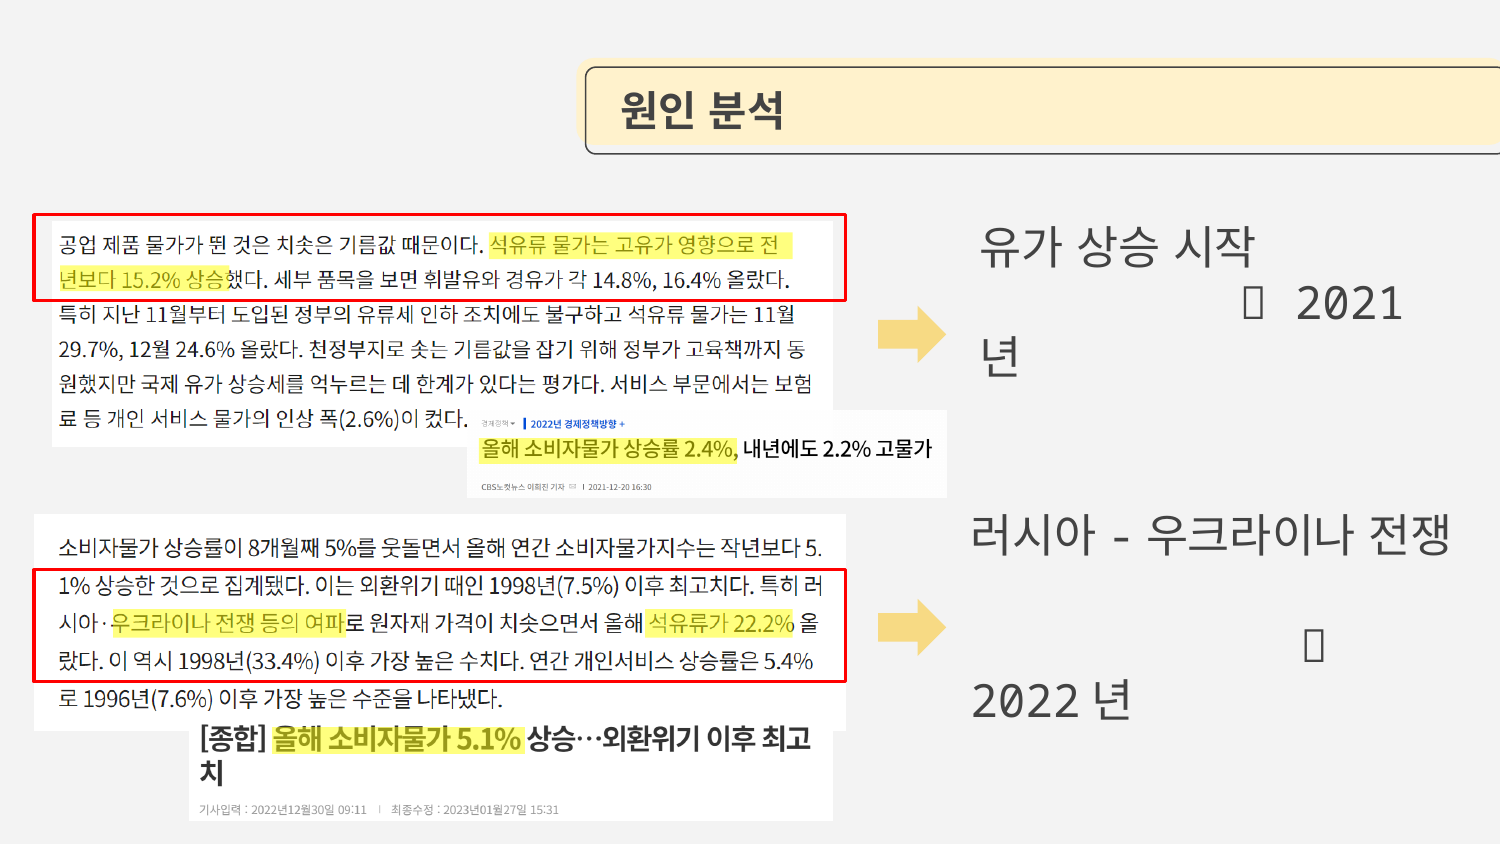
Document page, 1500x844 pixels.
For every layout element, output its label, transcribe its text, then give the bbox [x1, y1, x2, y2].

text_box 유가 상승 시작  2021년 [964, 284, 1466, 399]
text_box [32, 212, 848, 303]
text_box [876, 596, 949, 658]
picture [33, 514, 847, 821]
picture [52, 221, 947, 499]
text_box [876, 303, 949, 365]
text_box 러시아-우크라이나 전쟁  2022년 [955, 627, 1476, 742]
text_box 원인 분석 [427, 83, 979, 150]
